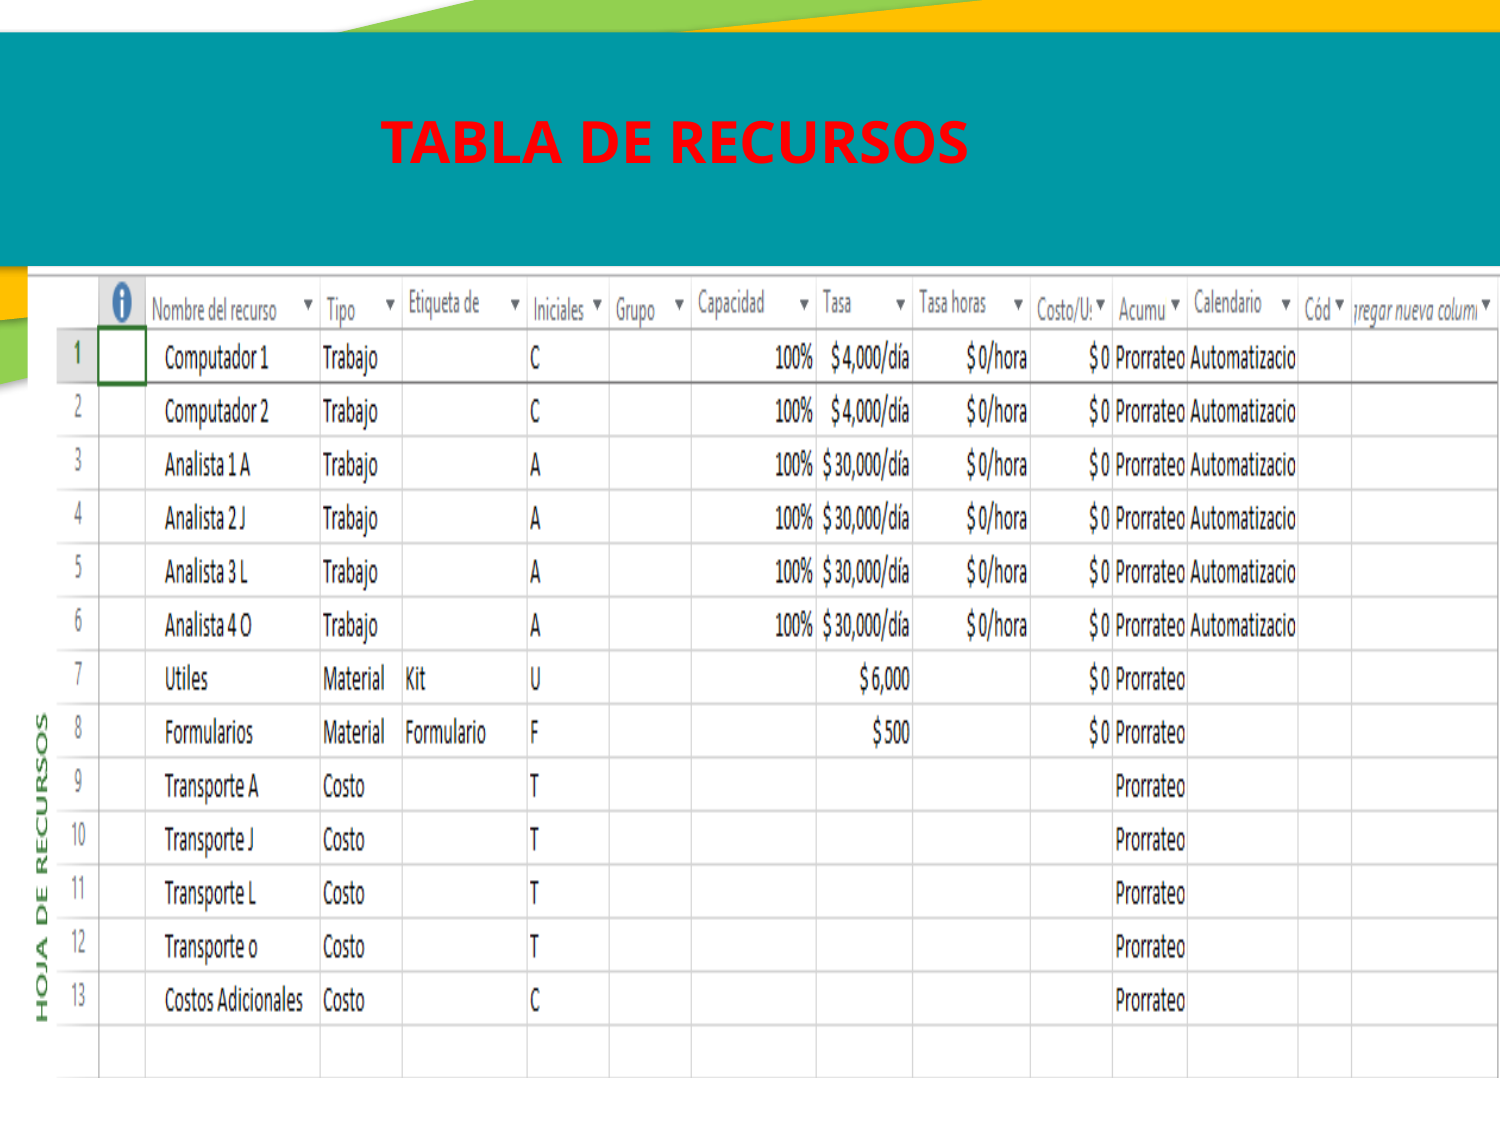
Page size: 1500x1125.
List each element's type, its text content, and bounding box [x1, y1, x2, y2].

text_box Tabla de recursos [0, 97, 1415, 183]
picture [27, 266, 1500, 1078]
